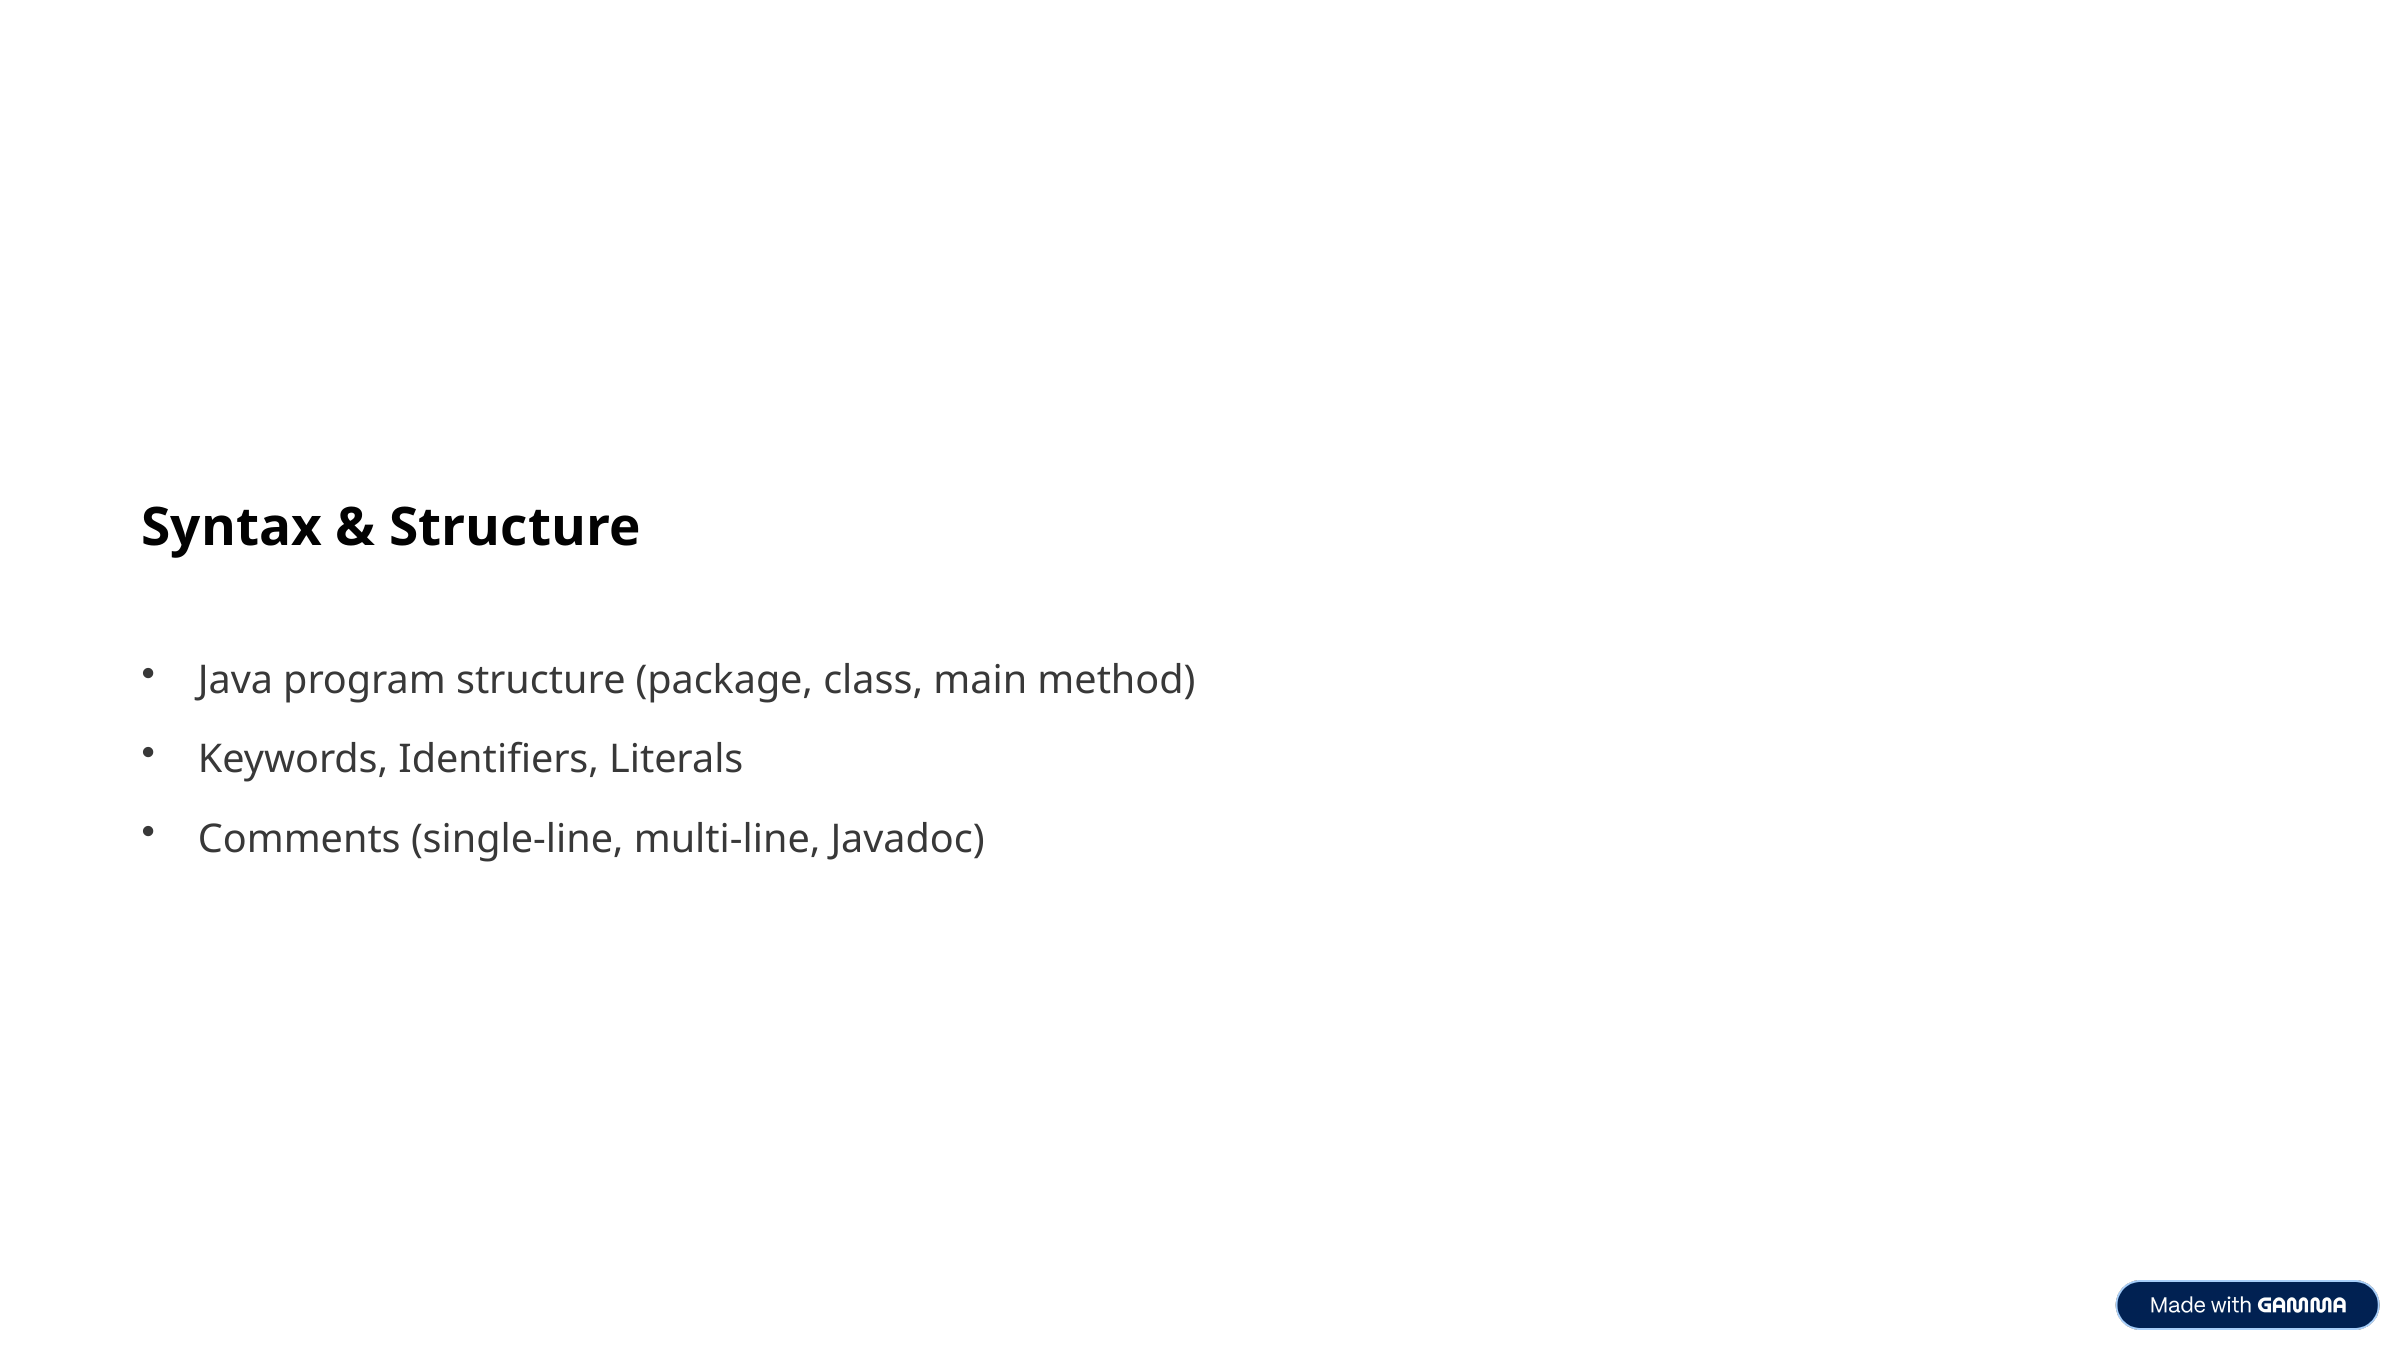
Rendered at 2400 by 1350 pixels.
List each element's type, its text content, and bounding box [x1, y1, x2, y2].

text_box Comments (single-line, multi-line, Javadoc) [141, 795, 2259, 861]
picture [2106, 1271, 2389, 1339]
text_box Java program structure (package, class, main method) [141, 637, 2259, 703]
text_box Syntax & Structure [141, 489, 674, 557]
text_box Keywords, Identifiers, Literals [141, 716, 2259, 782]
